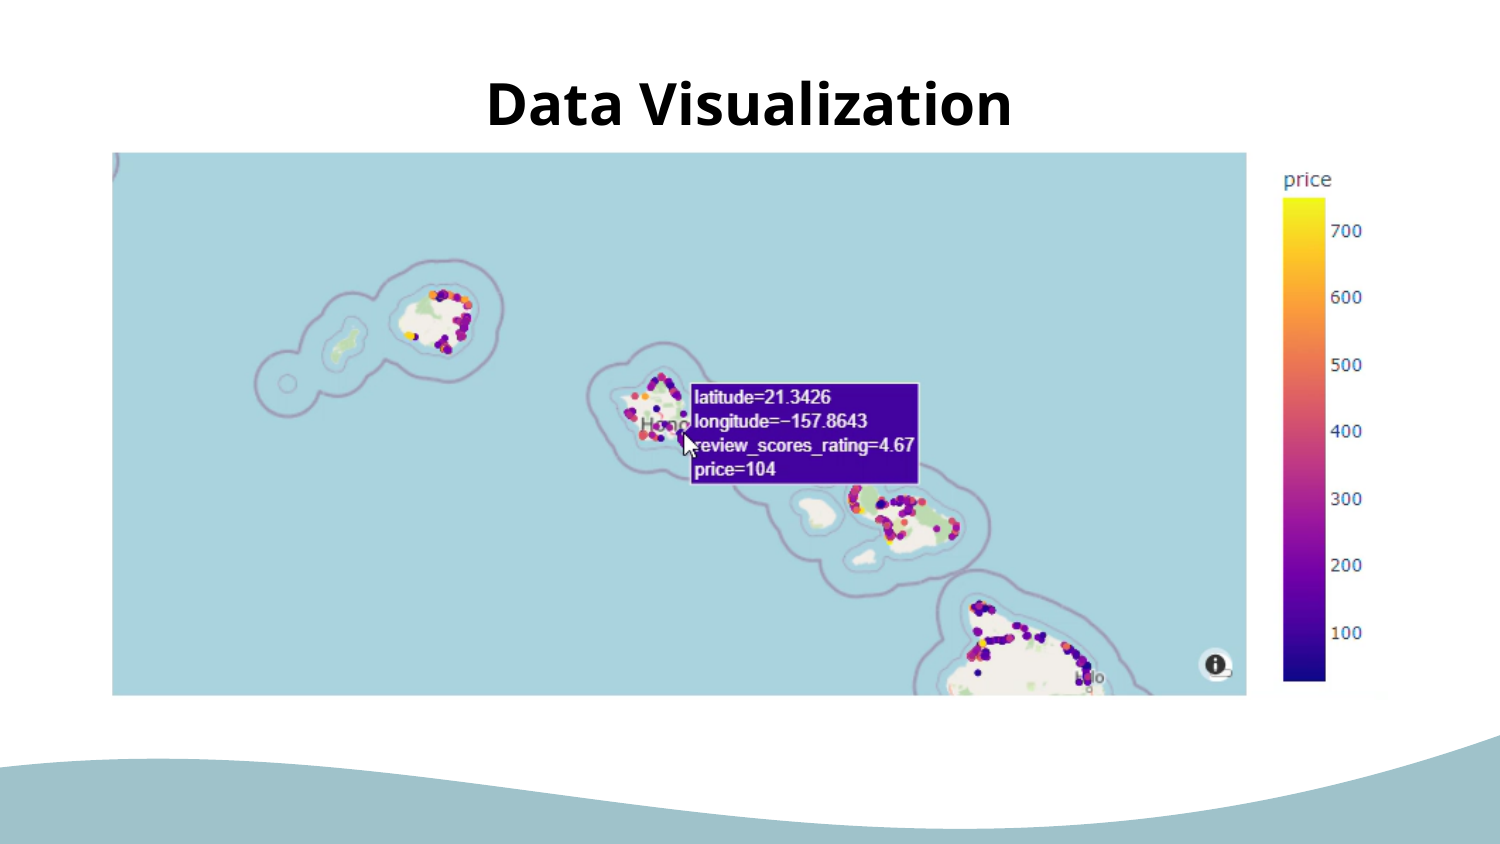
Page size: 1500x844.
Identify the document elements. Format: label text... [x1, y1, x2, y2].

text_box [110, 149, 1390, 701]
title Data Visualization [0, 52, 1500, 147]
